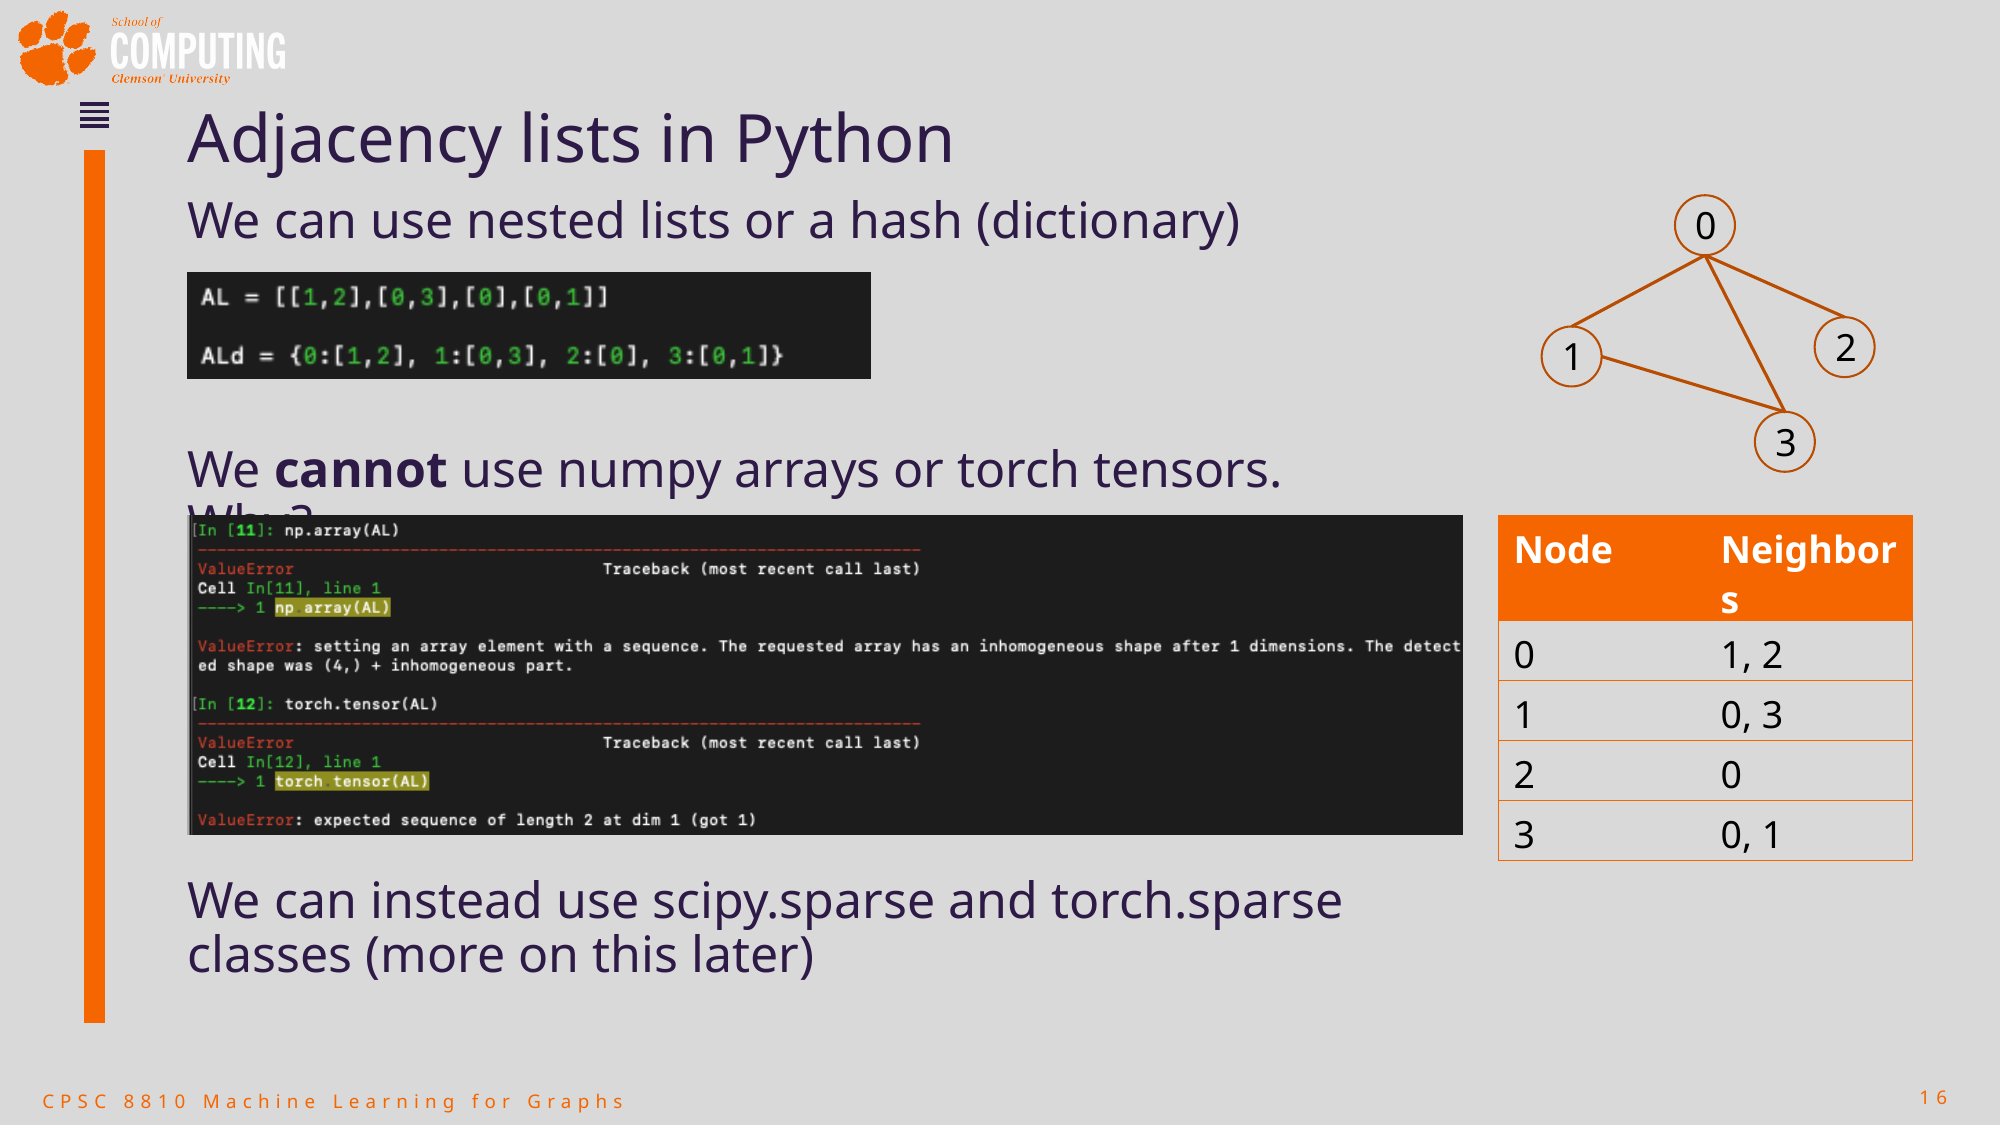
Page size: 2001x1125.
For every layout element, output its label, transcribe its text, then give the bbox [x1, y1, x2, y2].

text_box We can instead use scipy.sparse and torch.sparse classes (more on this later) [187, 875, 1463, 984]
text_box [1541, 194, 1875, 472]
table_cell 0 [1706, 741, 1912, 800]
table_cell 2 [1499, 741, 1706, 800]
table_header Node [1499, 516, 1706, 620]
table_cell 0, 1 [1706, 801, 1912, 860]
text_box We cannot use numpy arrays or torch tensors. Why? [187, 444, 1325, 515]
table_header Neighbors [1706, 516, 1912, 620]
table_cell 0, 3 [1706, 681, 1912, 740]
picture [187, 515, 1463, 835]
table_cell 3 [1499, 801, 1706, 860]
title Adjacency lists in Python [187, 104, 1913, 178]
picture [187, 272, 871, 379]
table_cell 1 [1499, 681, 1706, 740]
table_cell 1, 2 [1706, 621, 1912, 680]
table_cell 0 [1499, 621, 1706, 680]
picture [18, 10, 285, 86]
list We can use nested lists or a hash (dictionary) [187, 195, 1281, 250]
